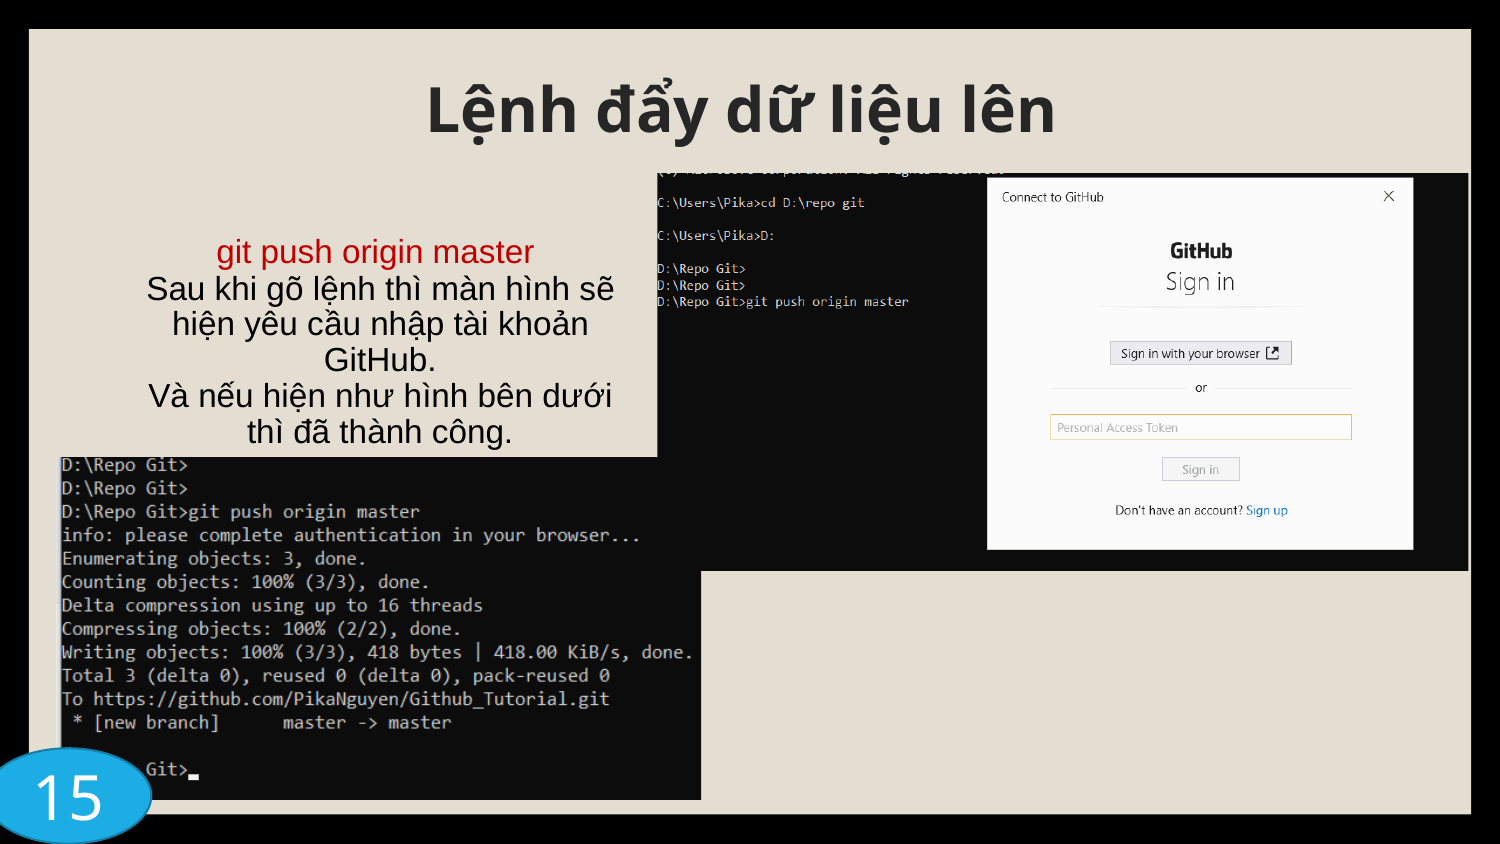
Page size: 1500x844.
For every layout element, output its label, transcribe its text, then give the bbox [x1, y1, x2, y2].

title git push origin master Sau khi gõ lệnh thì màn hình sẽ hiện yêu cầu nhập tài khoản GitHub. Và nếu hiện như hình bên dưới thì đã thành công. [116, 220, 644, 449]
picture [47, 173, 1469, 800]
title Lệnh đẩy dữ liệu lên [126, 88, 1374, 137]
text_box 15 [0, 749, 151, 844]
